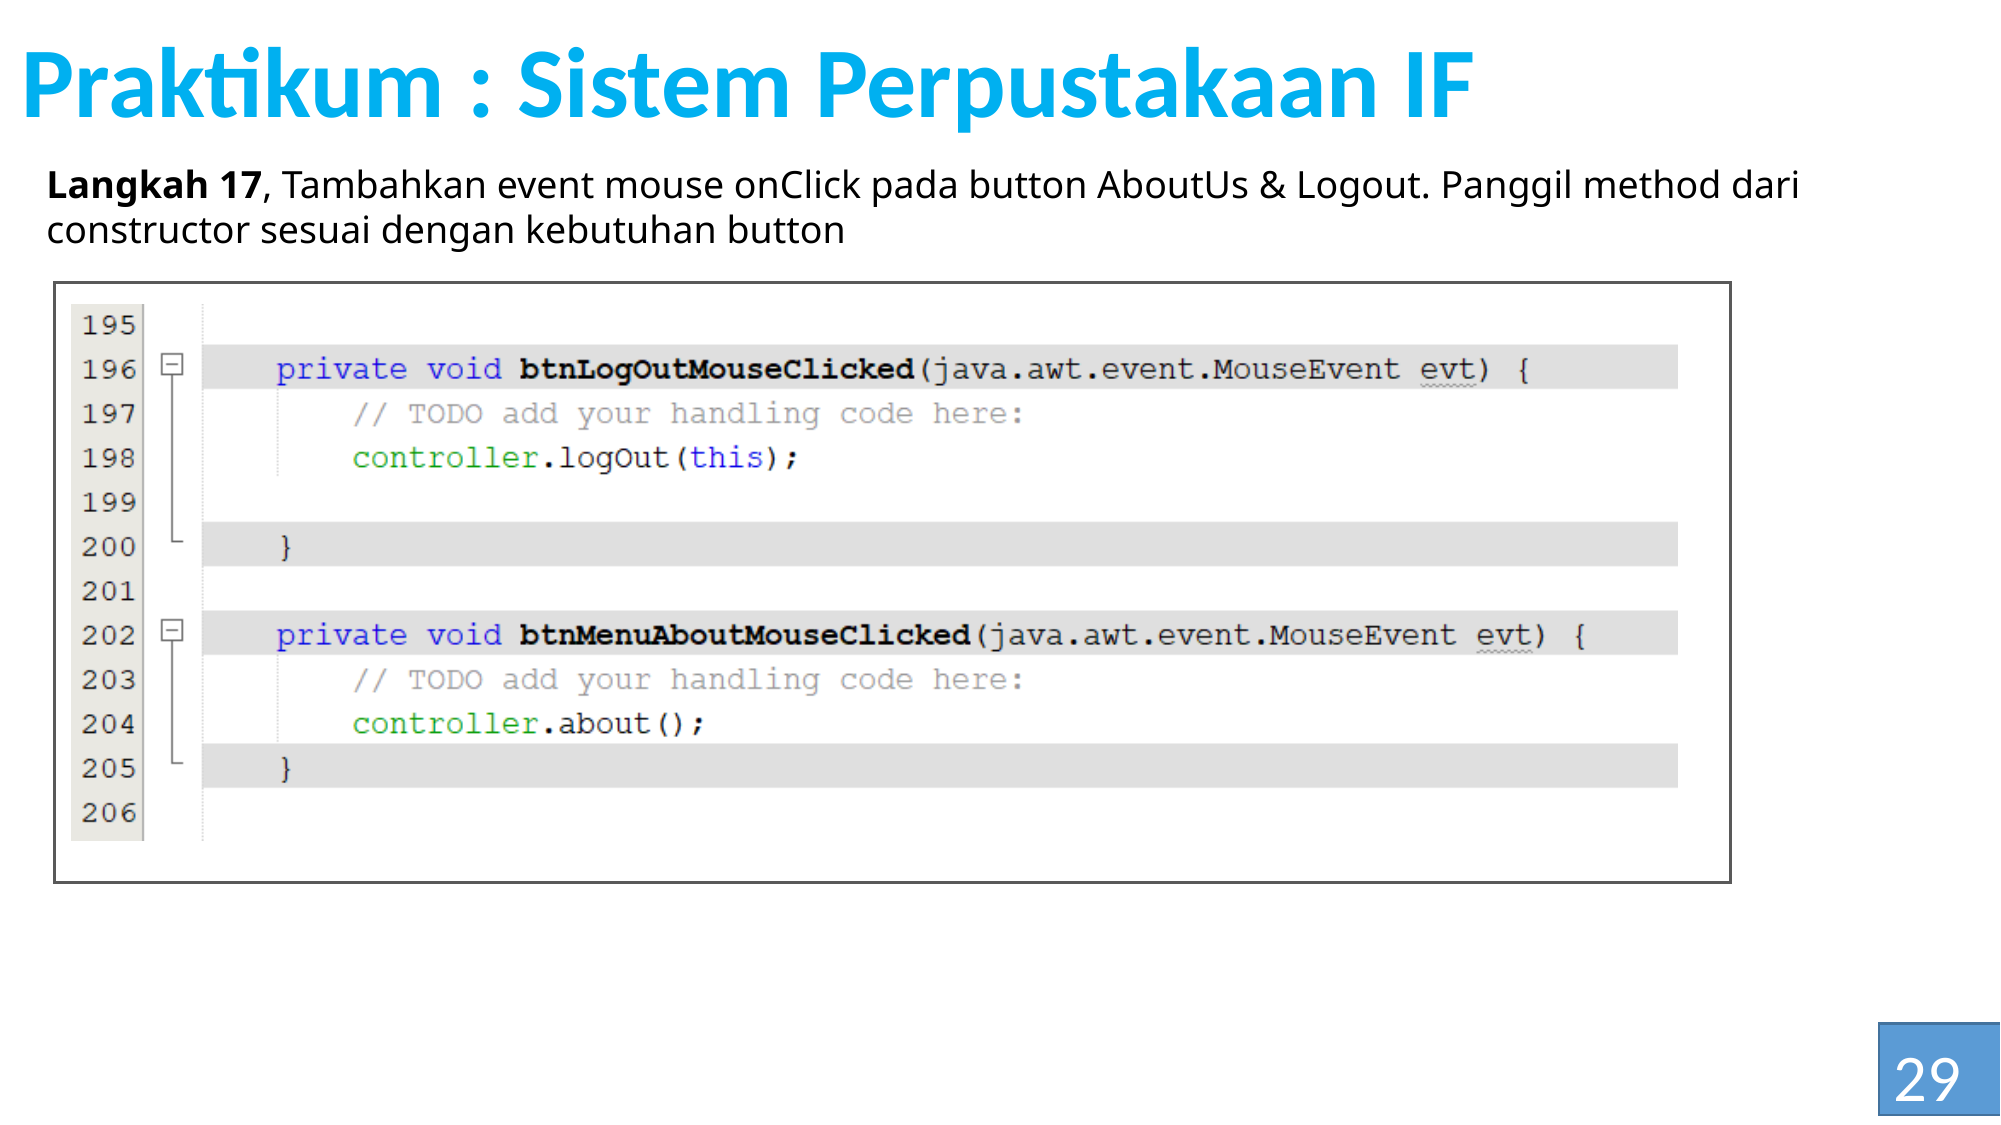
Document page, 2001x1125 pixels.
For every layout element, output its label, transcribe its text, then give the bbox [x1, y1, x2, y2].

text_box [1878, 1022, 2000, 1027]
text_box Praktikum : Sistem Perpustakaan IF [6, 10, 1939, 146]
text_box [53, 281, 1731, 884]
text_box 29 [1878, 1027, 2000, 1122]
picture [71, 304, 1678, 841]
text_box Langkah 17, Tambahkan event mouse onClick pada button AboutUs & Logout. Panggil method dari constructor sesuai dengan kebutuhan button [31, 145, 1994, 376]
